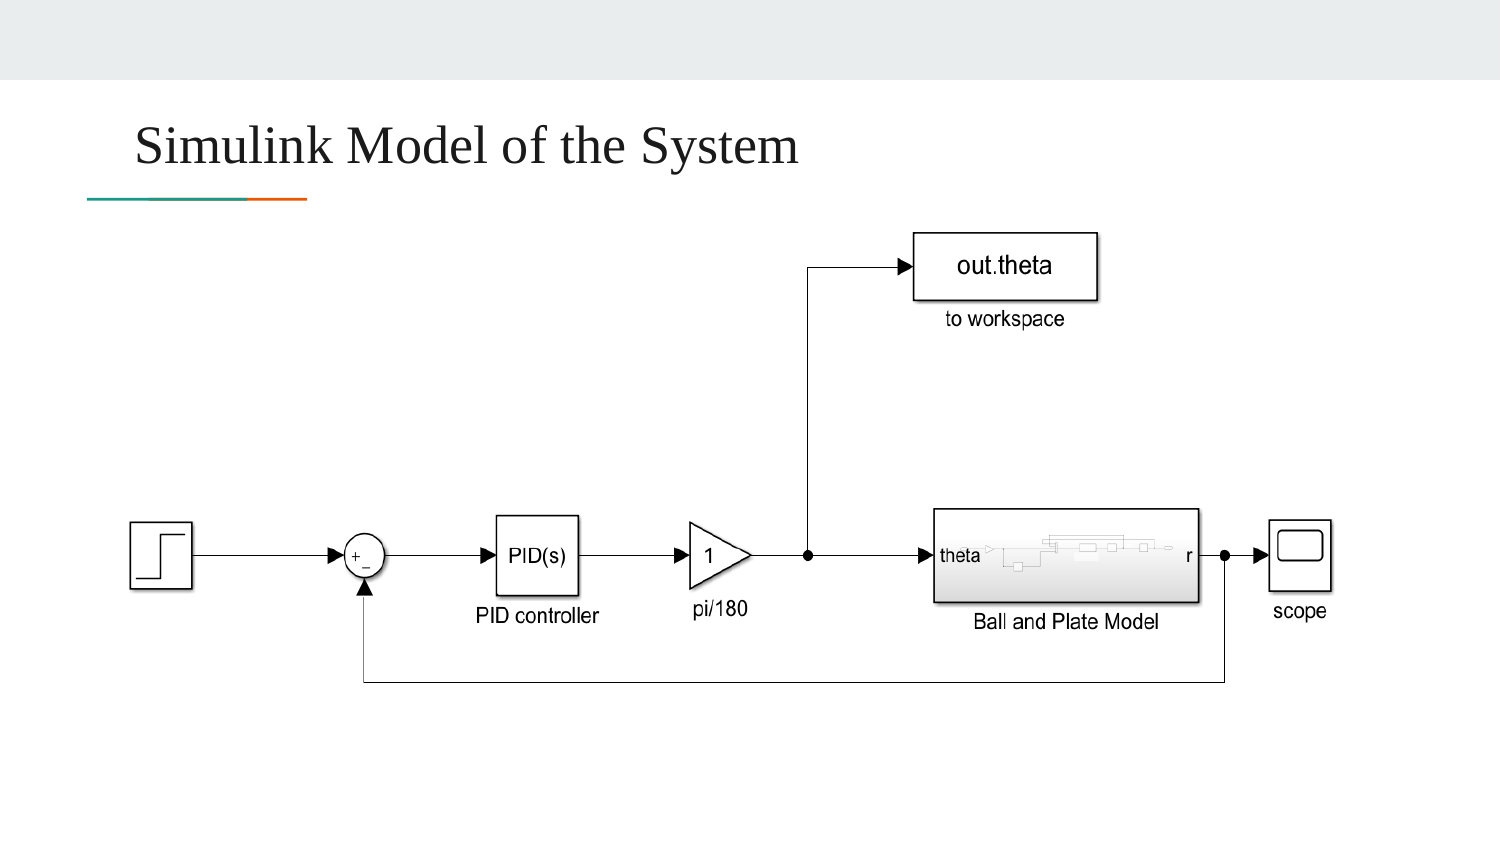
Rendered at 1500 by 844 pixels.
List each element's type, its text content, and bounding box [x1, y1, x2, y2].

picture [119, 222, 1382, 713]
title Simulink Model of the System [119, 94, 1381, 183]
